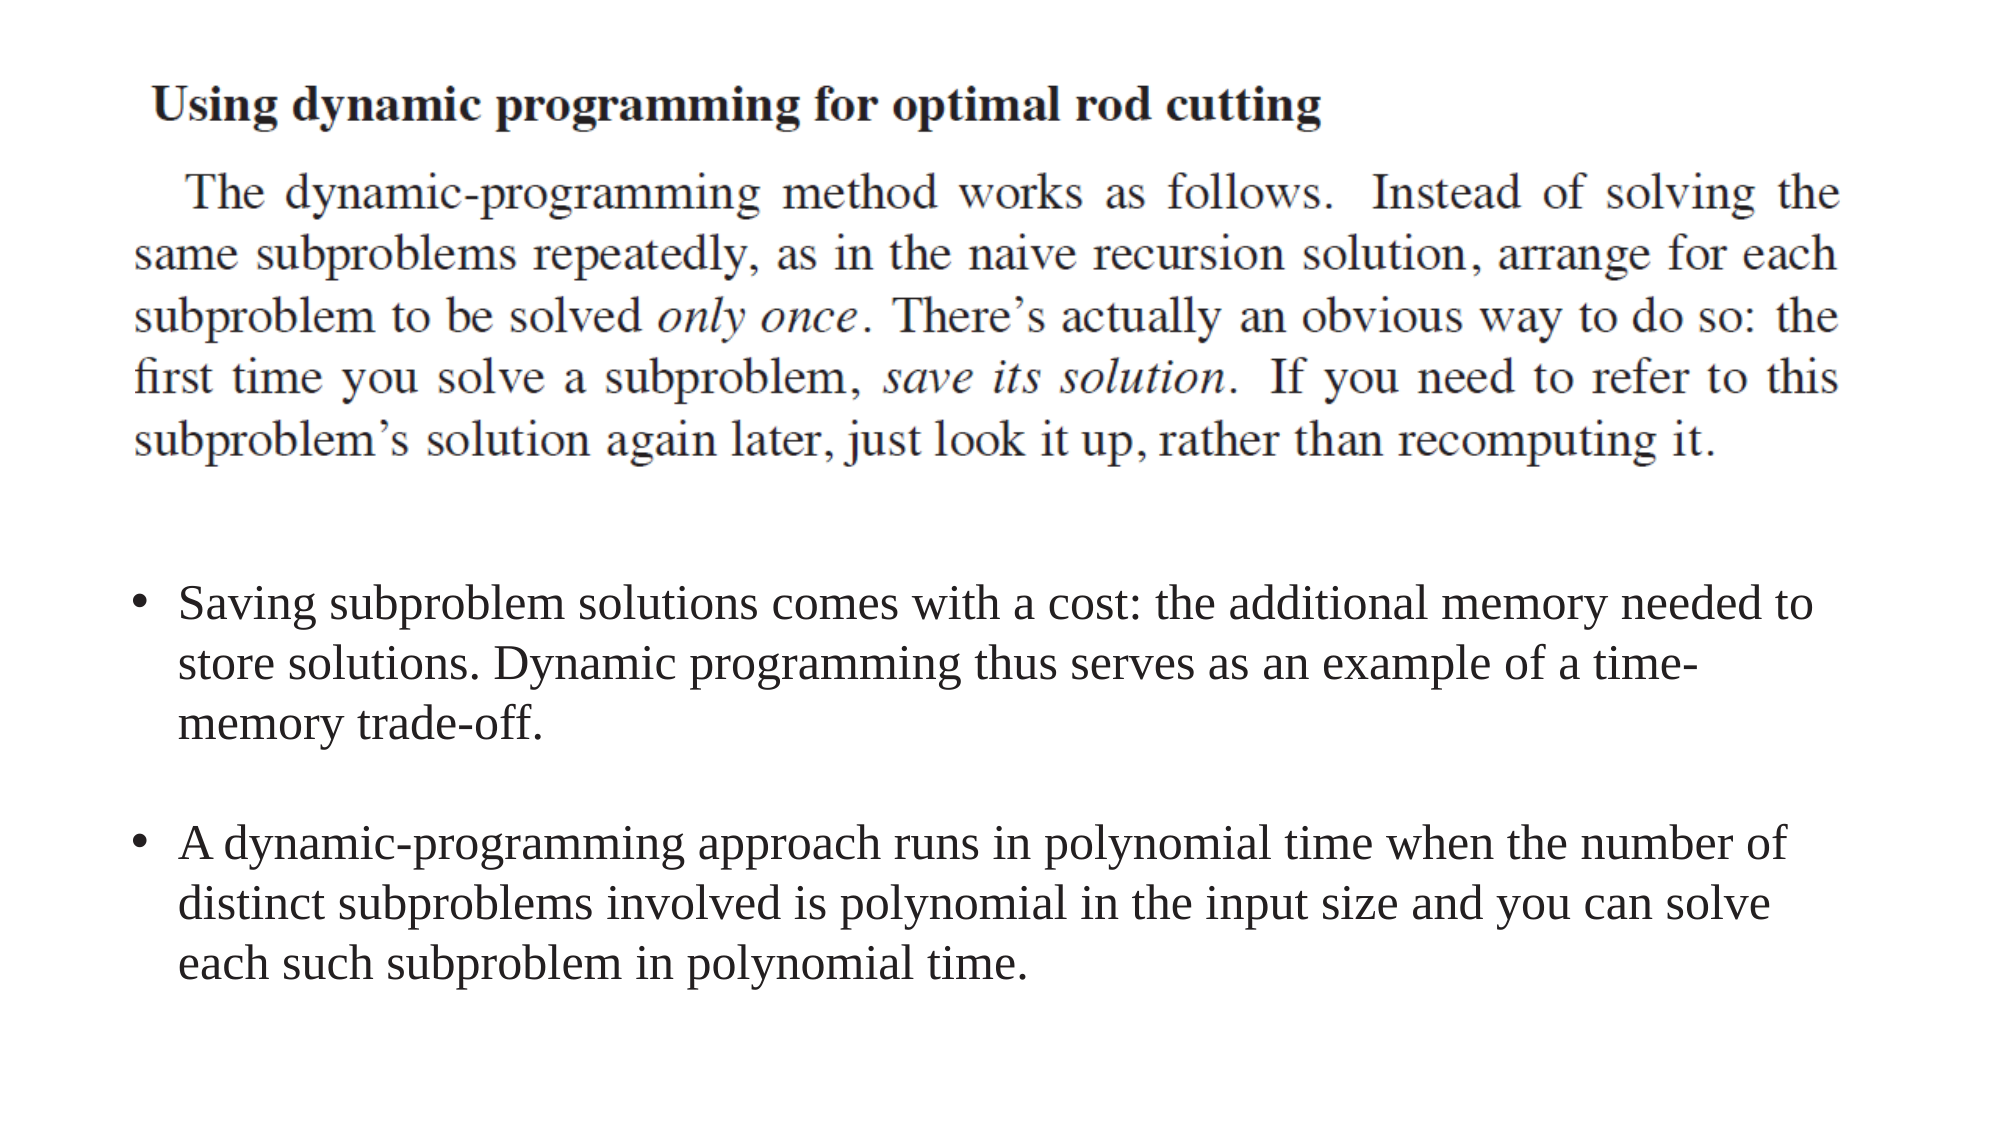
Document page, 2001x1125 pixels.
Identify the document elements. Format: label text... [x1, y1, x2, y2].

picture [135, 165, 1865, 470]
picture [137, 59, 1332, 148]
text_box Saving subproblem solutions comes with a cost: the additional memory needed to store solutions. Dynamic programming thus serves as an example of a time-memory trade-off. A dynamic-programming approach runs in polynomial time when the number of distinct subproblems involved is polynomial in the input size and you can solve each such subproblem in polynomial time. [116, 562, 1865, 998]
